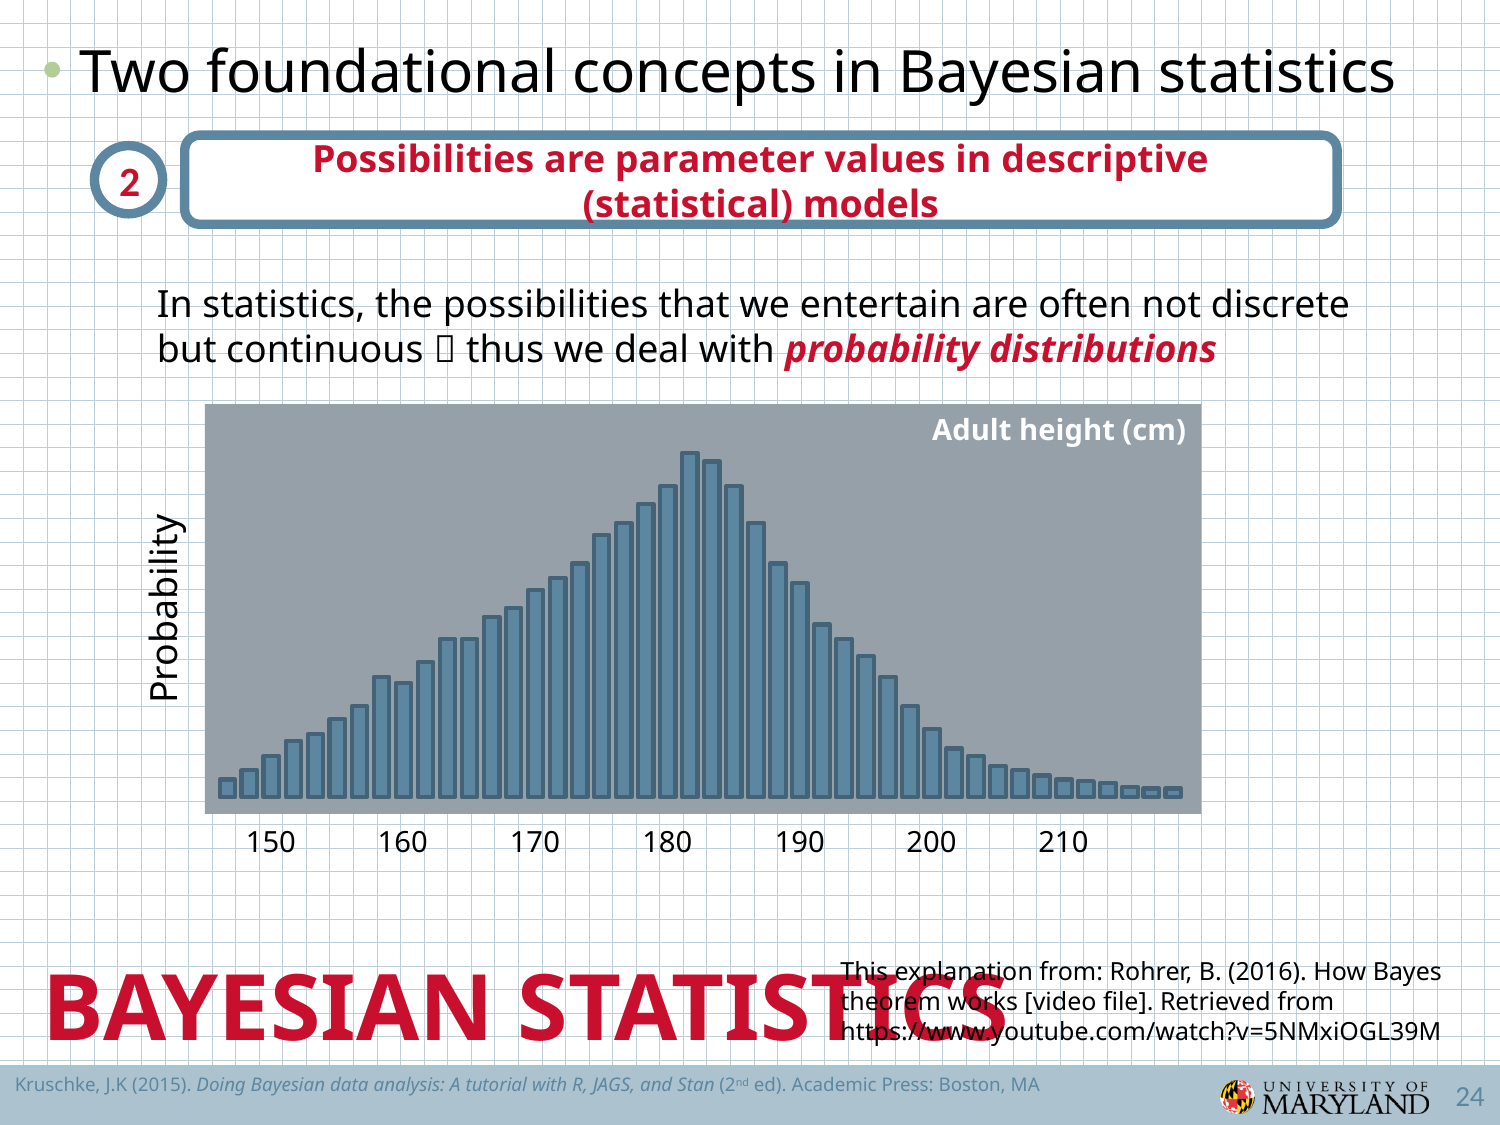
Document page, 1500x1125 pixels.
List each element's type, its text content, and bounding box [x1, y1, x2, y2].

text_box [1032, 773, 1052, 799]
text_box [1010, 768, 1030, 799]
text_box [239, 768, 259, 799]
text_box [218, 777, 237, 799]
text_box 180 [627, 815, 708, 866]
text_box 2 [92, 143, 165, 216]
text_box [438, 637, 457, 799]
text_box [261, 754, 281, 799]
text_box 170 [495, 815, 575, 866]
text_box 160 [363, 815, 443, 866]
text_box [834, 637, 854, 799]
text_box [724, 484, 744, 799]
text_box [394, 681, 413, 799]
text_box 190 [759, 815, 840, 866]
text_box 210 [1023, 815, 1104, 866]
text_box [548, 576, 568, 799]
text_box Kruschke, J.K (2015). Doing Bayesian data analysis: A tutorial with R, JAGS, and Stan (2nd ed). Academic Press: Boston, MA [0, 1065, 1205, 1103]
text_box 150 [231, 815, 311, 866]
text_box [988, 764, 1008, 799]
text_box [1054, 777, 1074, 799]
text_box [1163, 786, 1183, 799]
text_box [702, 459, 722, 799]
text_box [812, 622, 832, 799]
text_box [966, 754, 986, 799]
text_box [504, 606, 523, 799]
text_box 200 [891, 815, 972, 866]
text_box Possibilities are parameter values in descriptive (statistical) models [182, 133, 1340, 227]
text_box [746, 521, 766, 799]
picture [1220, 1076, 1429, 1114]
text_box [1120, 785, 1140, 799]
list Two foundational concepts in Bayesian statistics [27, 27, 1473, 940]
text_box [482, 615, 502, 799]
text_box [1141, 786, 1161, 799]
text_box [614, 521, 634, 799]
text_box [284, 739, 303, 799]
text_box [922, 727, 942, 799]
text_box [1098, 781, 1118, 799]
text_box [416, 660, 435, 799]
text_box [327, 717, 347, 799]
text_box [306, 732, 325, 799]
text_box [526, 588, 545, 799]
text_box [900, 704, 920, 799]
text_box [592, 533, 611, 799]
text_box [1076, 779, 1096, 799]
text_box [768, 561, 788, 799]
text_box This explanation from: Rohrer, B. (2016). How Bayes theorem works [video file]. Retrieved from https://www.youtube.com/watch?v=5NMxiOGL39M [825, 948, 1486, 1053]
text_box [680, 451, 700, 799]
text_box Bayesian Statistics [27, 940, 1473, 1066]
text_box [570, 561, 590, 799]
text_box [878, 675, 898, 799]
text_box [856, 654, 876, 799]
text_box In statistics, the possibilities that we entertain are often not discrete but continuous  thus we deal with probability distributions [142, 273, 1367, 378]
text_box [944, 746, 964, 799]
text_box [372, 675, 391, 799]
text_box [790, 581, 810, 799]
text_box [460, 637, 479, 799]
text_box Probability [132, 499, 192, 719]
text_box [636, 502, 656, 799]
text_box [658, 484, 678, 799]
text_box [350, 704, 369, 799]
